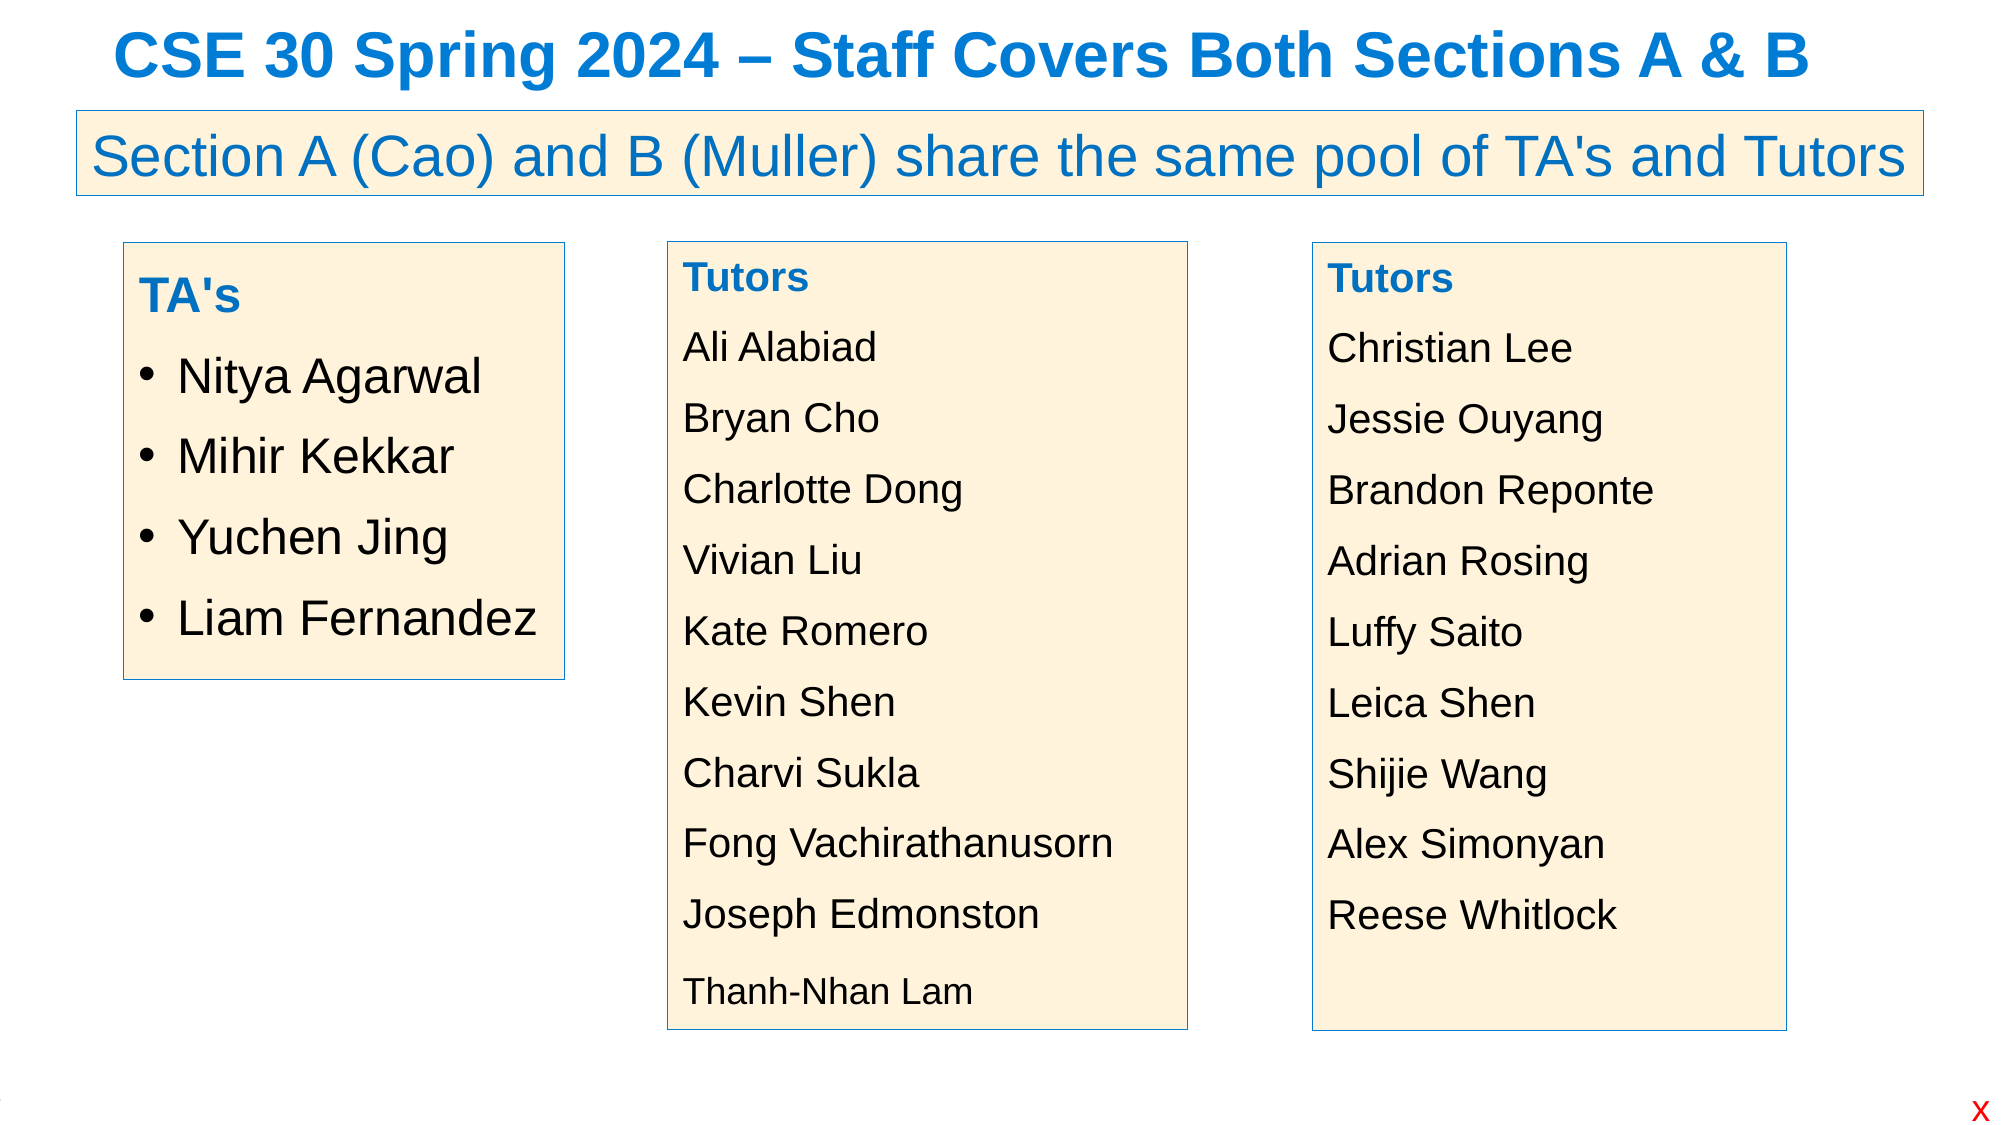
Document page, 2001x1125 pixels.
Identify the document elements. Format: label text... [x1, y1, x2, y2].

title CSE 30 Spring 2024 – Staff Covers Both Sections A & B [98, 28, 1912, 100]
text_box Tutors Christian Lee Jessie Ouyang Brandon Reponte Adrian Rosing Luffy Saito Leica Shen Shijie Wang Alex Simonyan Reese Whitlock [1312, 242, 1787, 1031]
text_box Section A (Cao) and B (Muller) share the same pool of TA's and Tutors [76, 110, 1924, 196]
list TA's Nitya Agarwal Mihir Kekkar Yuchen Jing Liam Fernandez [123, 242, 565, 680]
text_box x [1956, 1076, 2000, 1125]
list Tutors Ali Alabiad Bryan Cho Charlotte Dong Vivian Liu Kate Romero Kevin Shen Charvi Sukla Fong Vachirathanusorn Joseph Edmonston Thanh-Nhan Lam [667, 241, 1188, 1030]
